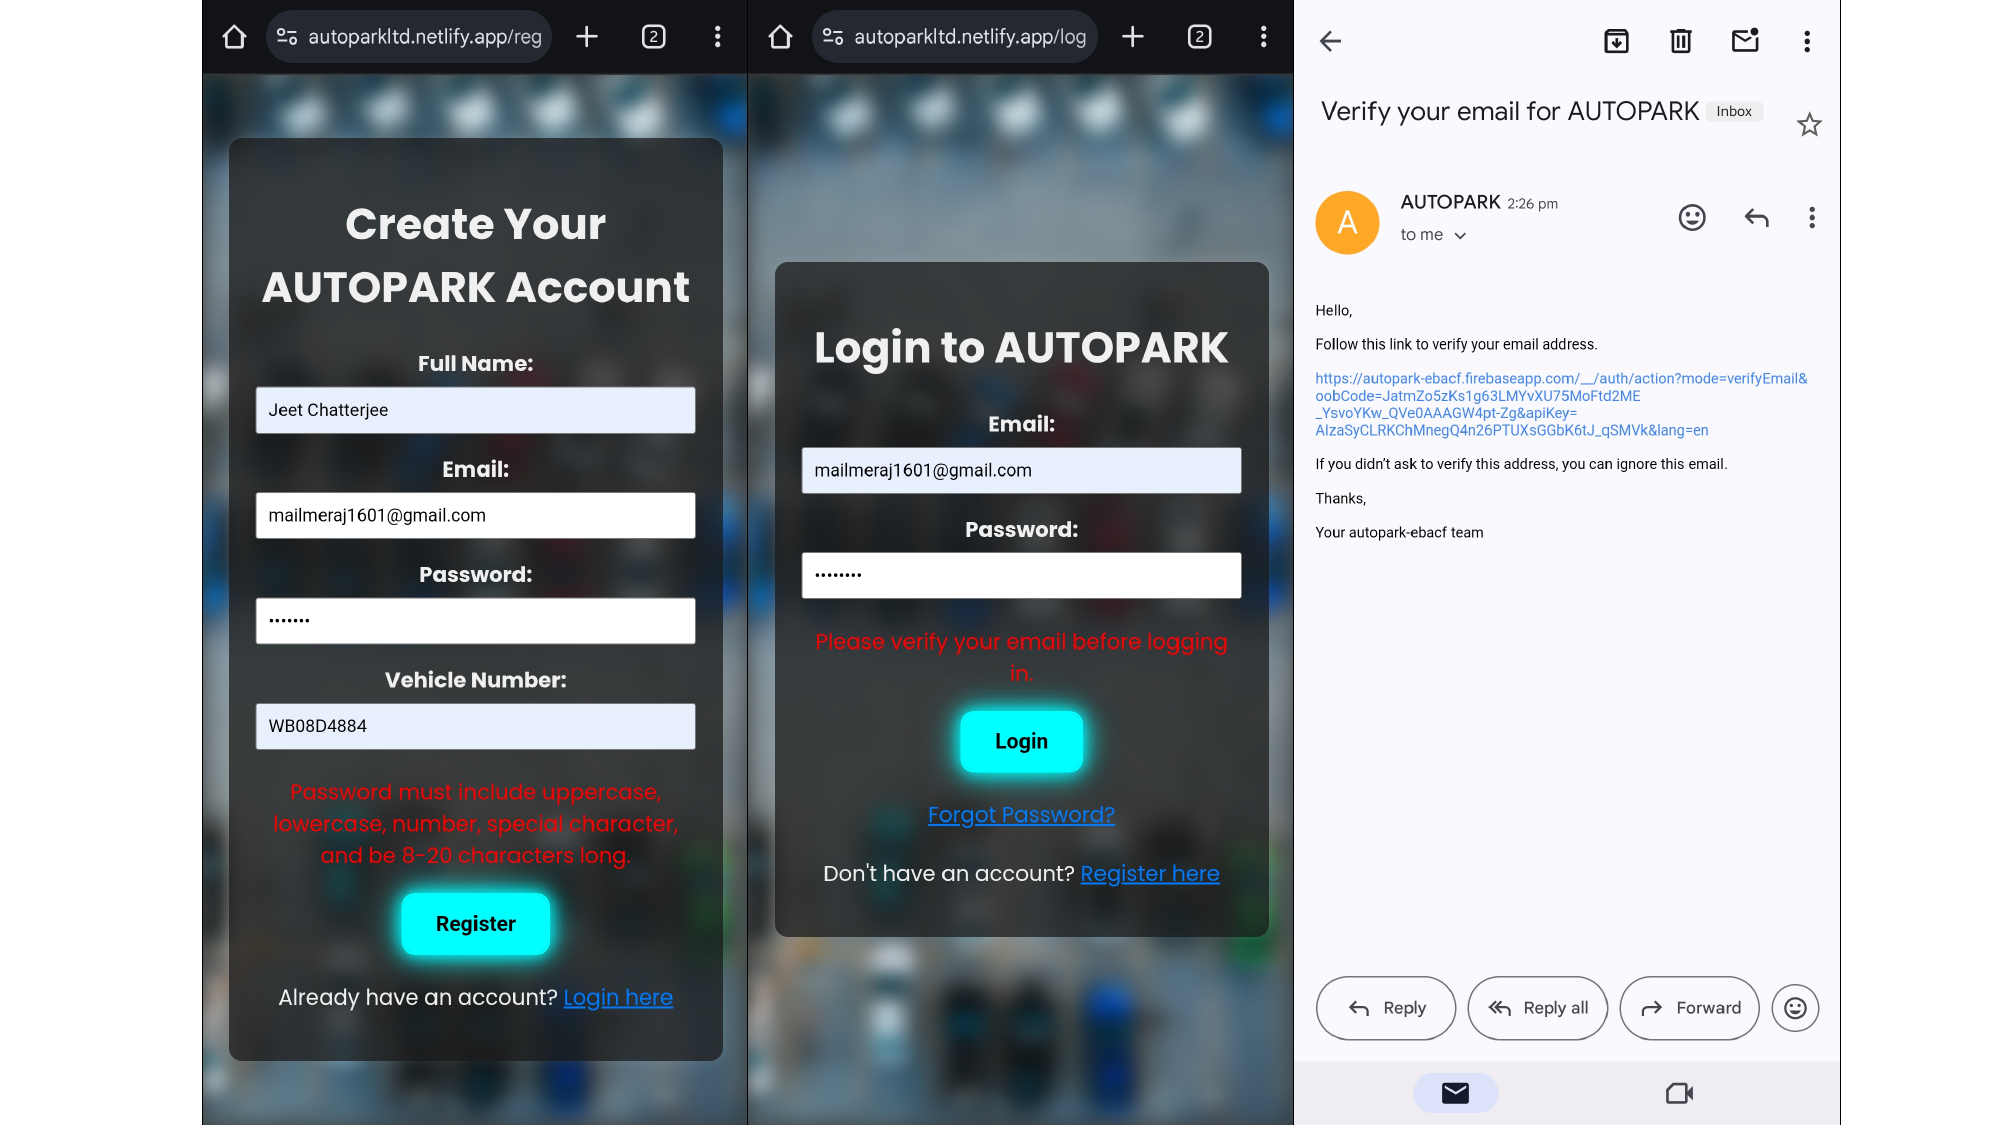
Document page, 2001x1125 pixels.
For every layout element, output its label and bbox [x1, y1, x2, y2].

text_box [202, 0, 1841, 1125]
